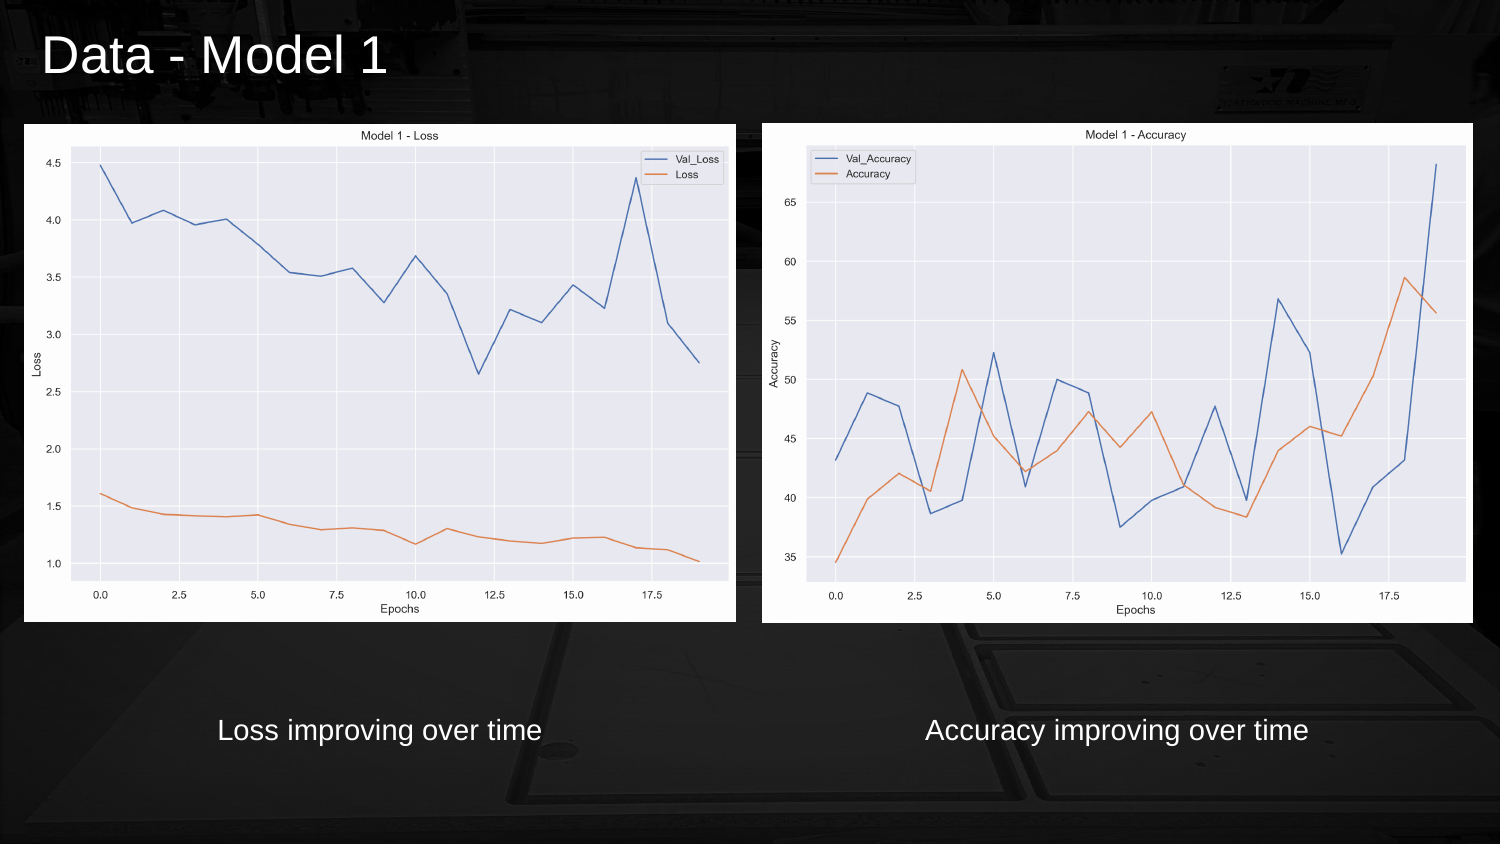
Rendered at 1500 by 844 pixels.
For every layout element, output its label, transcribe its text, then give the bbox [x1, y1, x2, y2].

title Data - Model 1 [26, 5, 1425, 100]
text_box Accuracy improving over time [883, 695, 1352, 761]
text_box Loss improving over time [145, 695, 615, 761]
picture [0, 0, 1500, 844]
